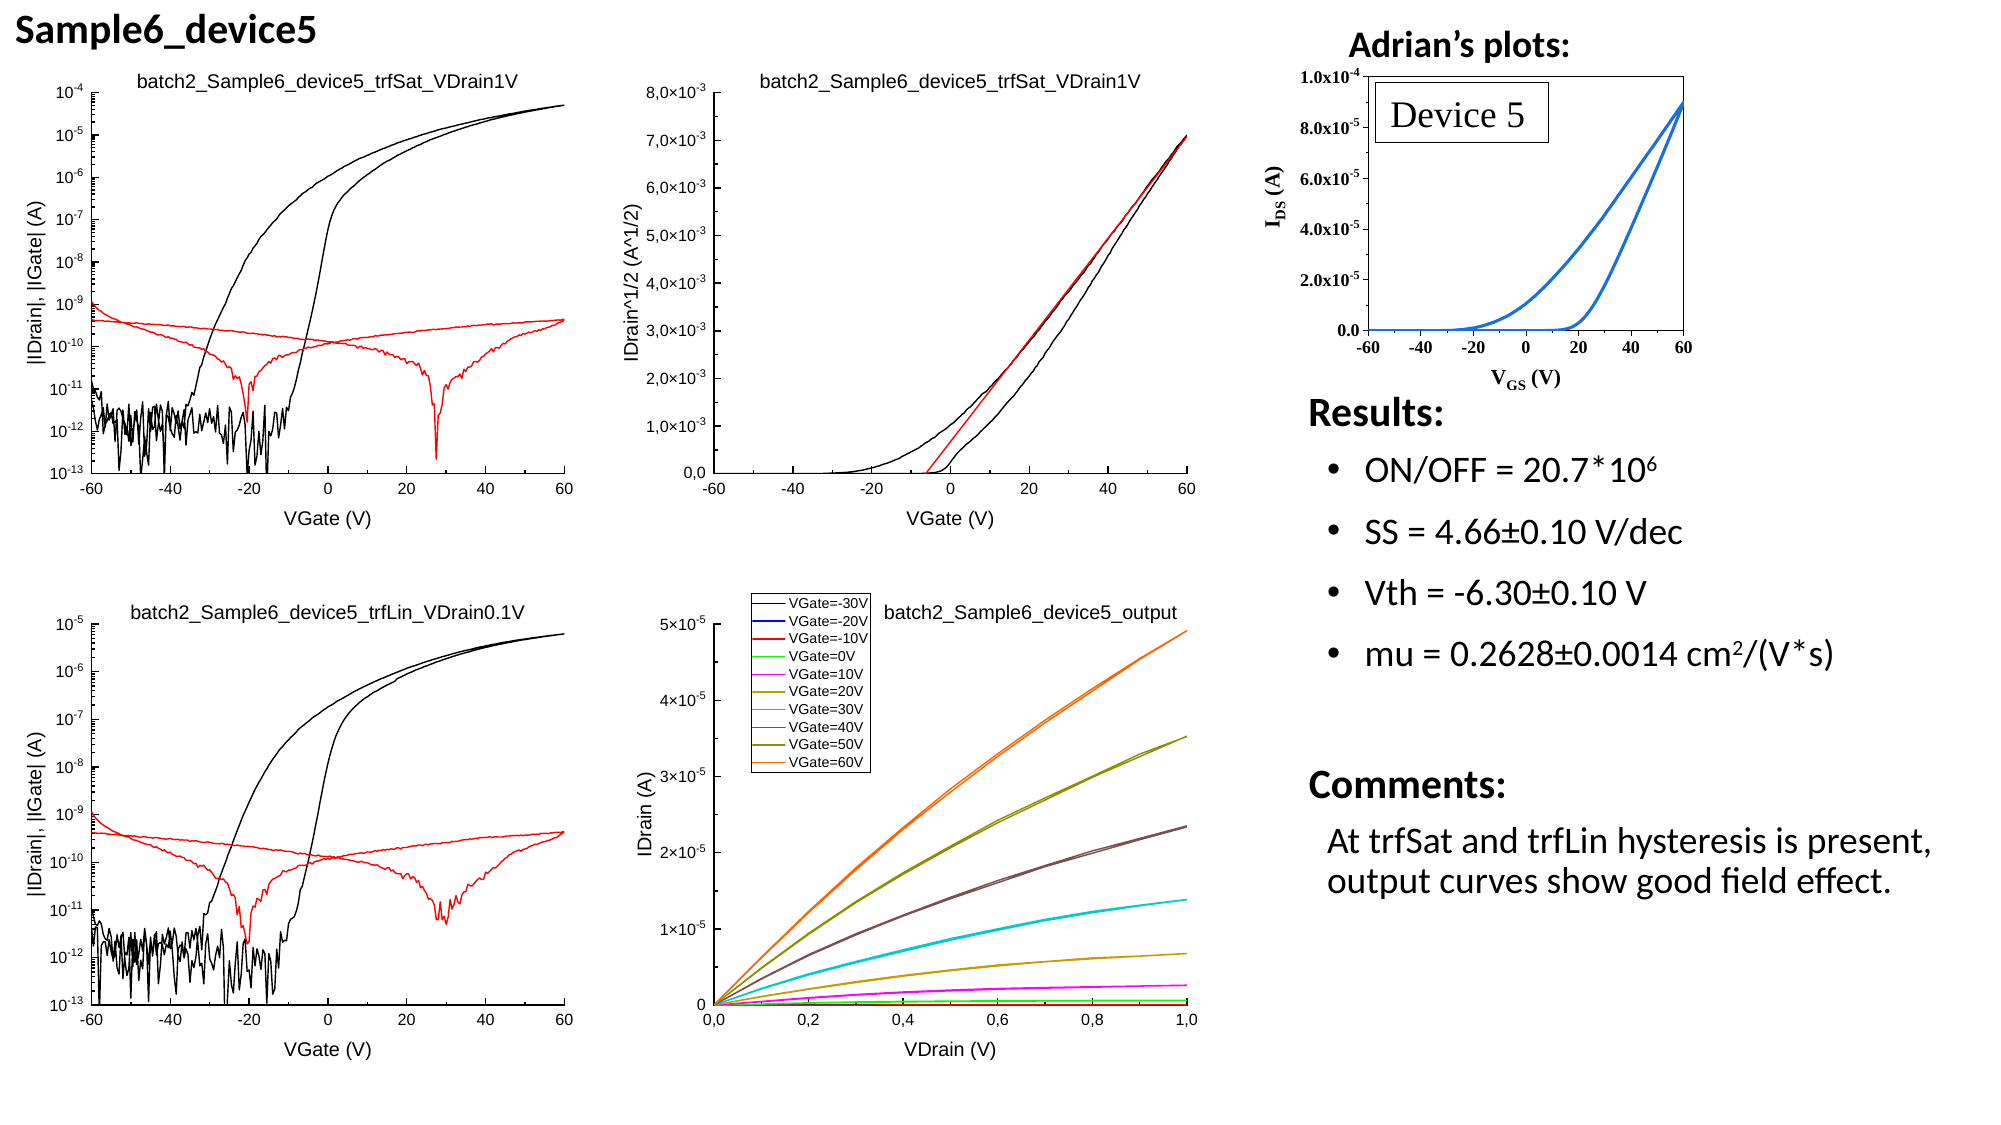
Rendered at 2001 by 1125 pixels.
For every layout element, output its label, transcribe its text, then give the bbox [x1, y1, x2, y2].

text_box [0, 30, 662, 562]
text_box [589, 562, 1285, 1094]
title Sample6_device5 [0, 0, 1725, 218]
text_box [0, 562, 589, 1094]
list ON/OFF = 20.7*106 SS = 4.66±0.10 V/dec Vth = -6.30±0.10 V mu = 0.2628±0.0014 cm2/(V*s) [1312, 443, 1968, 732]
list At trfSat and trfLin hysteresis is present, output curves show good field effect. [1312, 813, 1968, 1103]
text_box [1250, 47, 1714, 403]
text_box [662, 30, 1285, 562]
